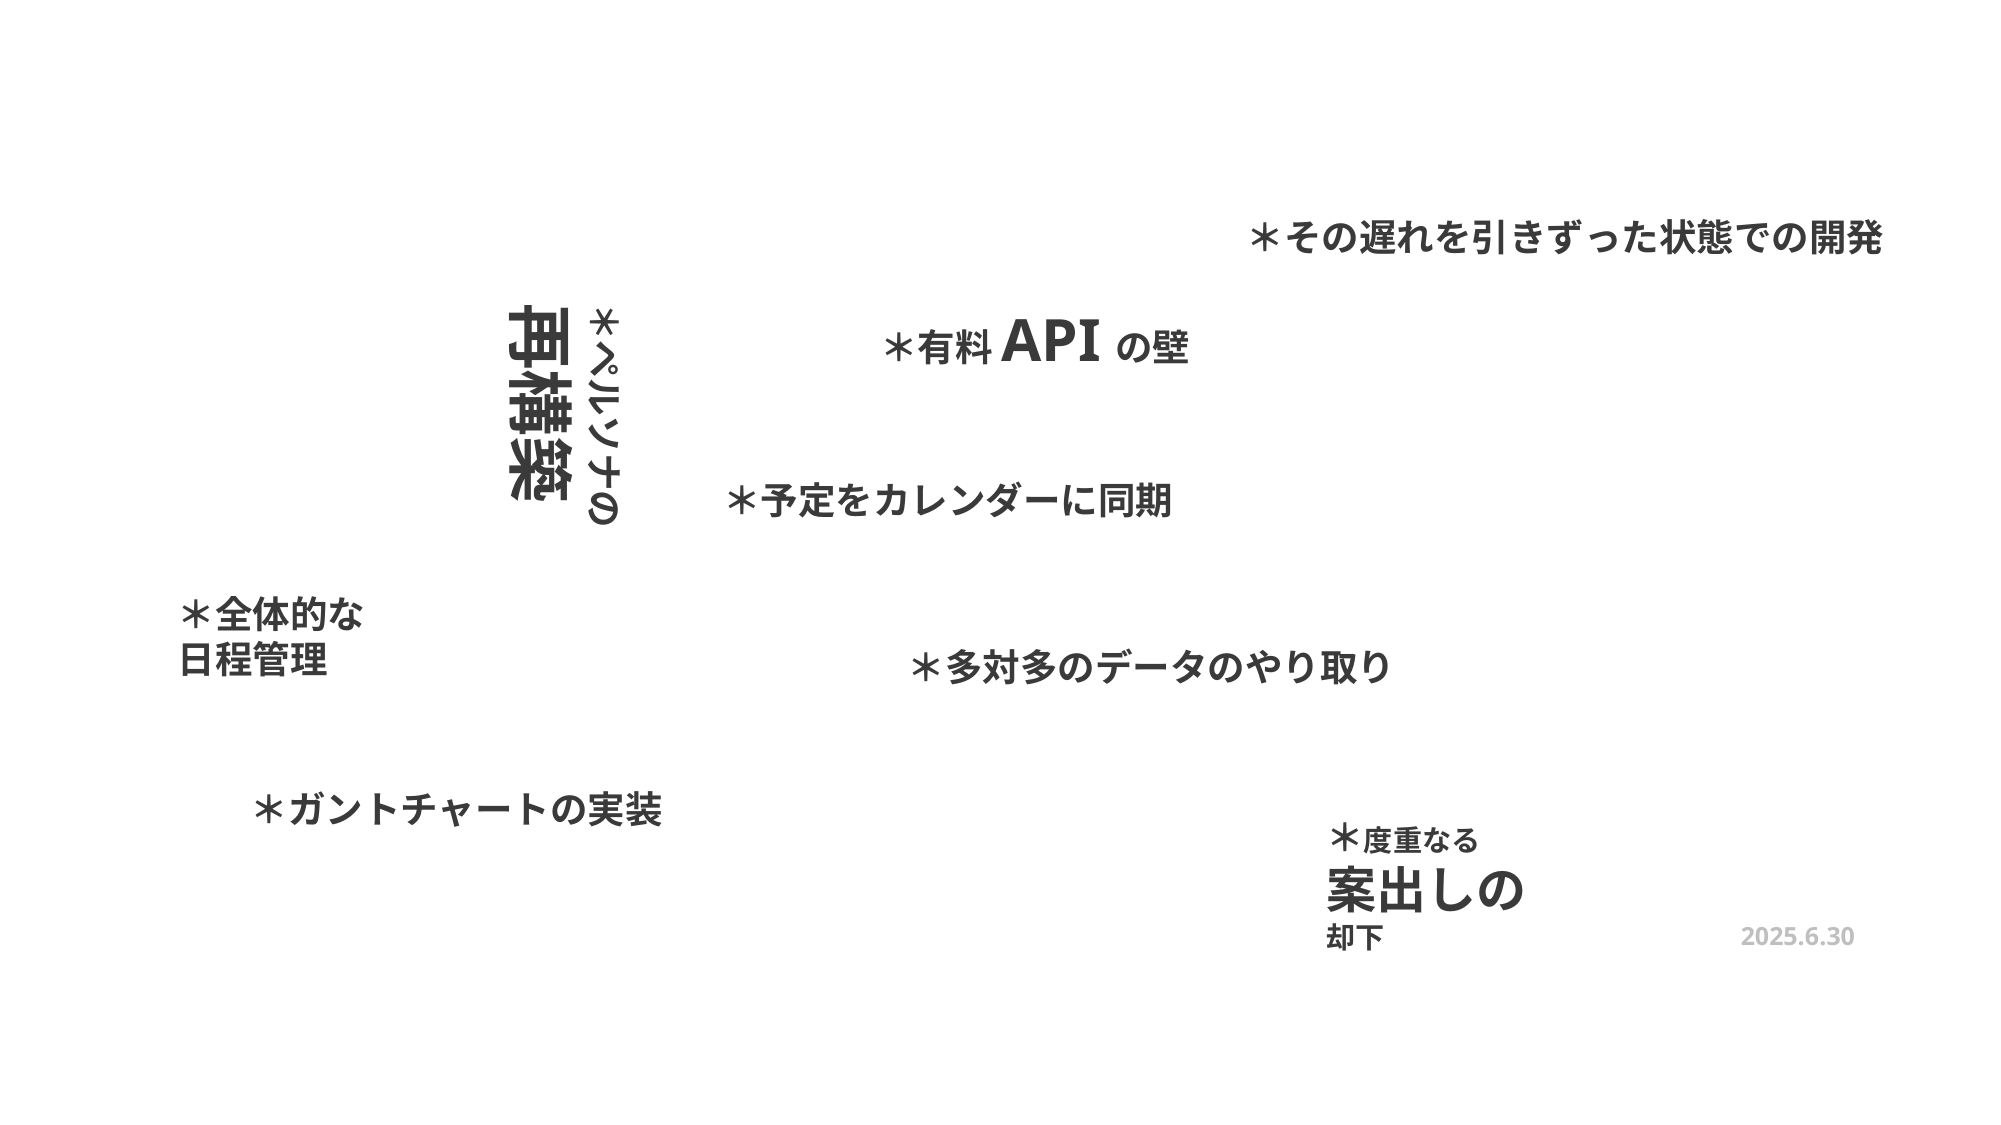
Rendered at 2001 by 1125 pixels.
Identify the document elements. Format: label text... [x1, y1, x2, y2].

text_box ＊ペルソナの 再構築 [432, 288, 635, 621]
text_box ＊全体的な 日程管理 [162, 583, 586, 688]
text_box ＊多対多のデータのやり取り [892, 636, 1526, 696]
text_box 2025.6.30 [1629, 916, 1967, 979]
text_box ＊度重なる 案出しの 却下 [1311, 806, 1831, 962]
text_box ＊その遅れを引きずった状態での開発 [1232, 206, 1910, 312]
text_box ＊予定をカレンダーに同期 [708, 469, 1292, 530]
text_box ＊ガントチャートの実装 [235, 778, 879, 884]
text_box ＊有料APIの壁 [865, 296, 1366, 381]
